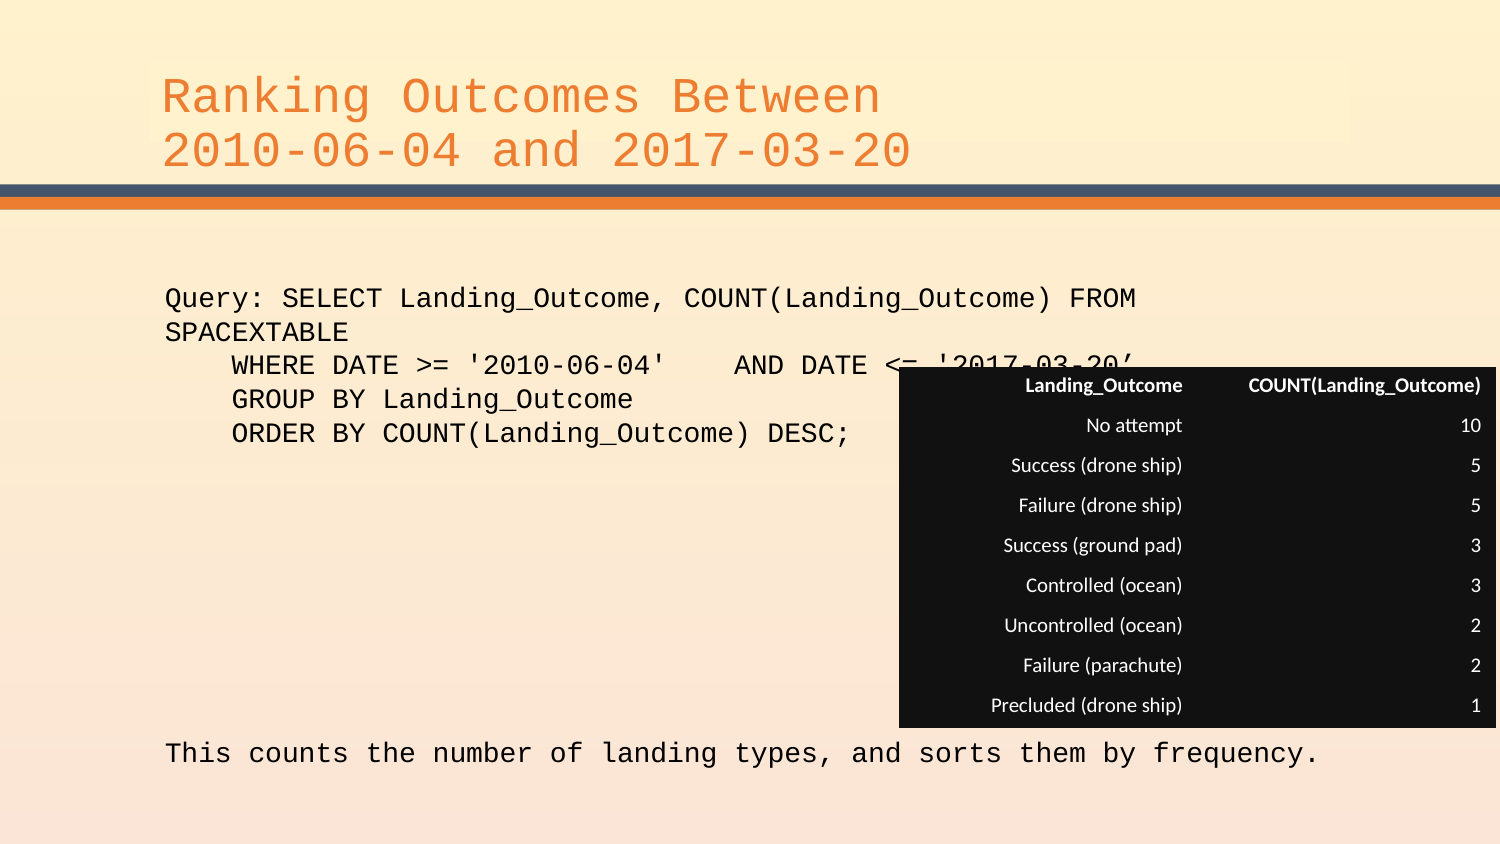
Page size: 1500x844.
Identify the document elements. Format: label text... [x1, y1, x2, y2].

table_cell 10 [1198, 407, 1496, 447]
table_cell 2 [1198, 648, 1496, 688]
table_cell 3 [1198, 568, 1496, 608]
table_cell Precluded (drone ship) [899, 688, 1198, 728]
table_cell 5 [1198, 487, 1496, 527]
table_cell Controlled (ocean) [899, 568, 1198, 608]
text_box [0, 183, 1500, 196]
table_cell 2 [1198, 608, 1496, 648]
table_cell Uncontrolled (ocean) [899, 608, 1198, 648]
table_cell 5 [1198, 447, 1496, 487]
table_header COUNT(Landing_Outcome) [1198, 367, 1496, 407]
text_box Ranking Outcomes Between 2010-06-04 and 2017-03-20 [149, 62, 1350, 183]
text_box Query: SELECT Landing_Outcome, COUNT(Landing_Outcome) FROM SPACEXTABLE WHERE DATE >= '2010-06-04' AND DATE <= '2017-03-20’ GROUP BY Landing_Outcome ORDER BY COUNT(Landing_Outcome) DESC; [149, 271, 1350, 456]
text_box This counts the number of landing types, and sorts them by frequency. [149, 727, 1350, 776]
table_cell Failure (parachute) [899, 648, 1198, 688]
table_cell No attempt [899, 407, 1198, 447]
table_cell Success (ground pad) [899, 527, 1198, 568]
table_cell Failure (drone ship) [899, 487, 1198, 527]
table_cell 3 [1198, 527, 1496, 568]
table_cell Success (drone ship) [899, 447, 1198, 487]
table_header Landing_Outcome [899, 367, 1198, 407]
text_box [0, 196, 1500, 210]
table_cell 1 [1198, 688, 1496, 728]
